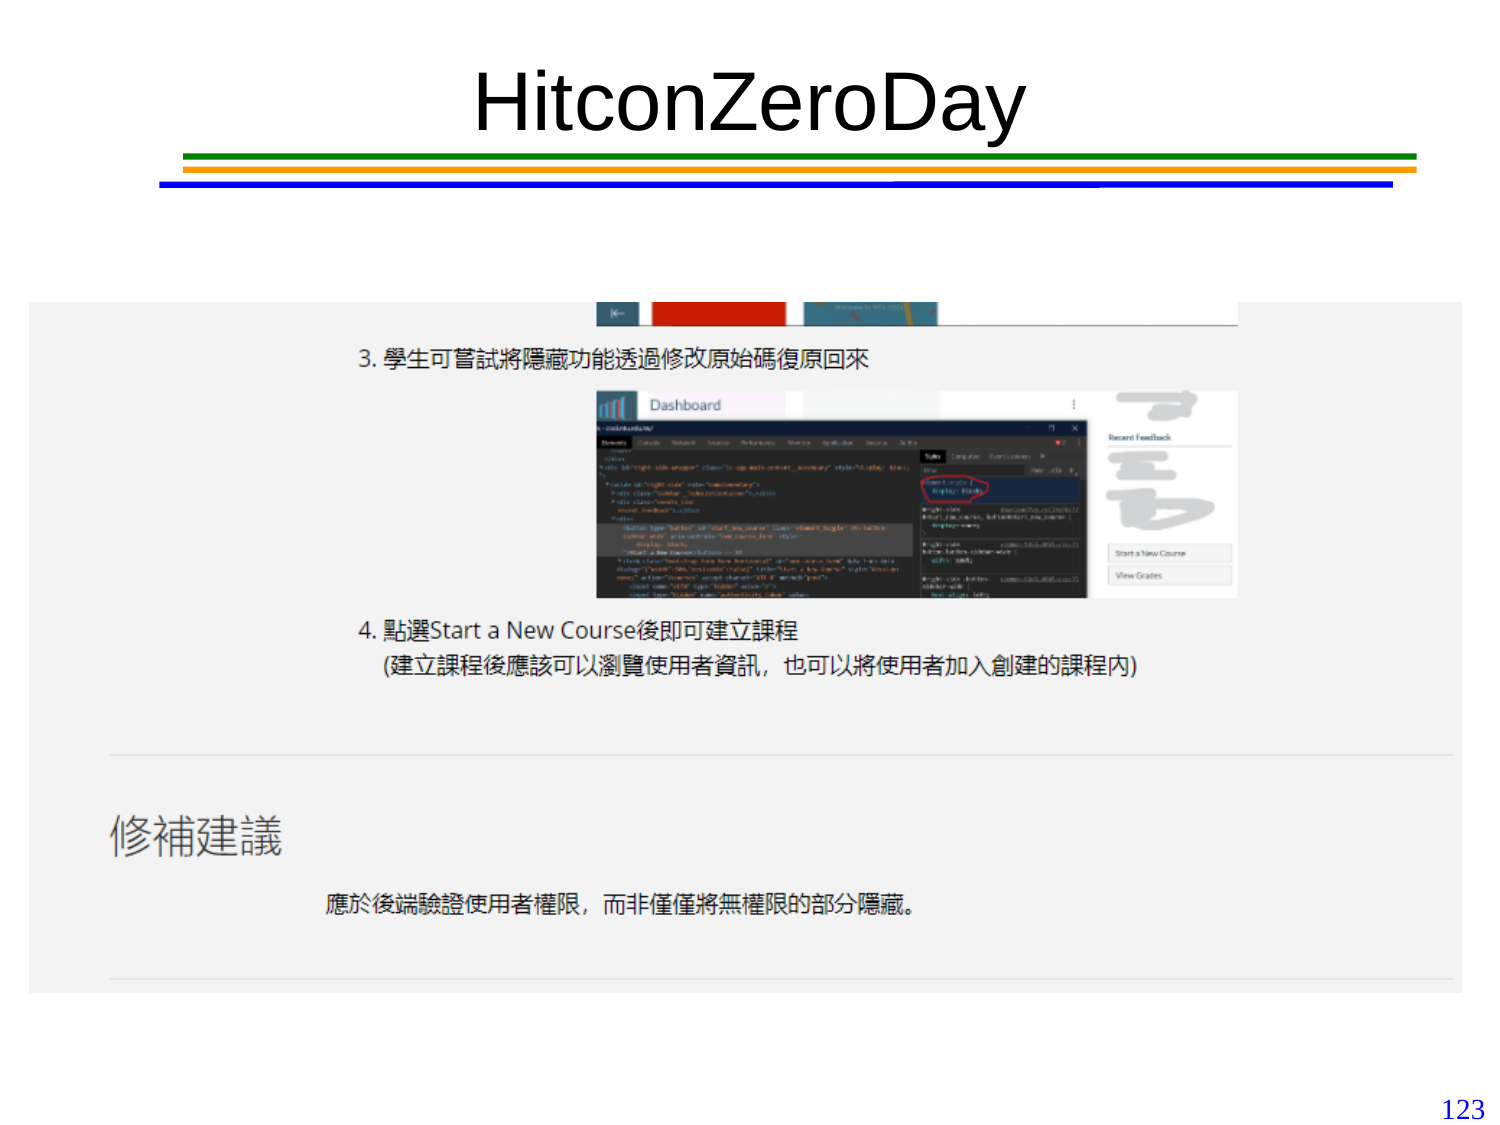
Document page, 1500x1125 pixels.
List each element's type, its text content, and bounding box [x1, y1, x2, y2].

slide_number 123 [1150, 1082, 1500, 1119]
title HitconZeroDay [75, 45, 1425, 149]
picture [29, 302, 1463, 994]
